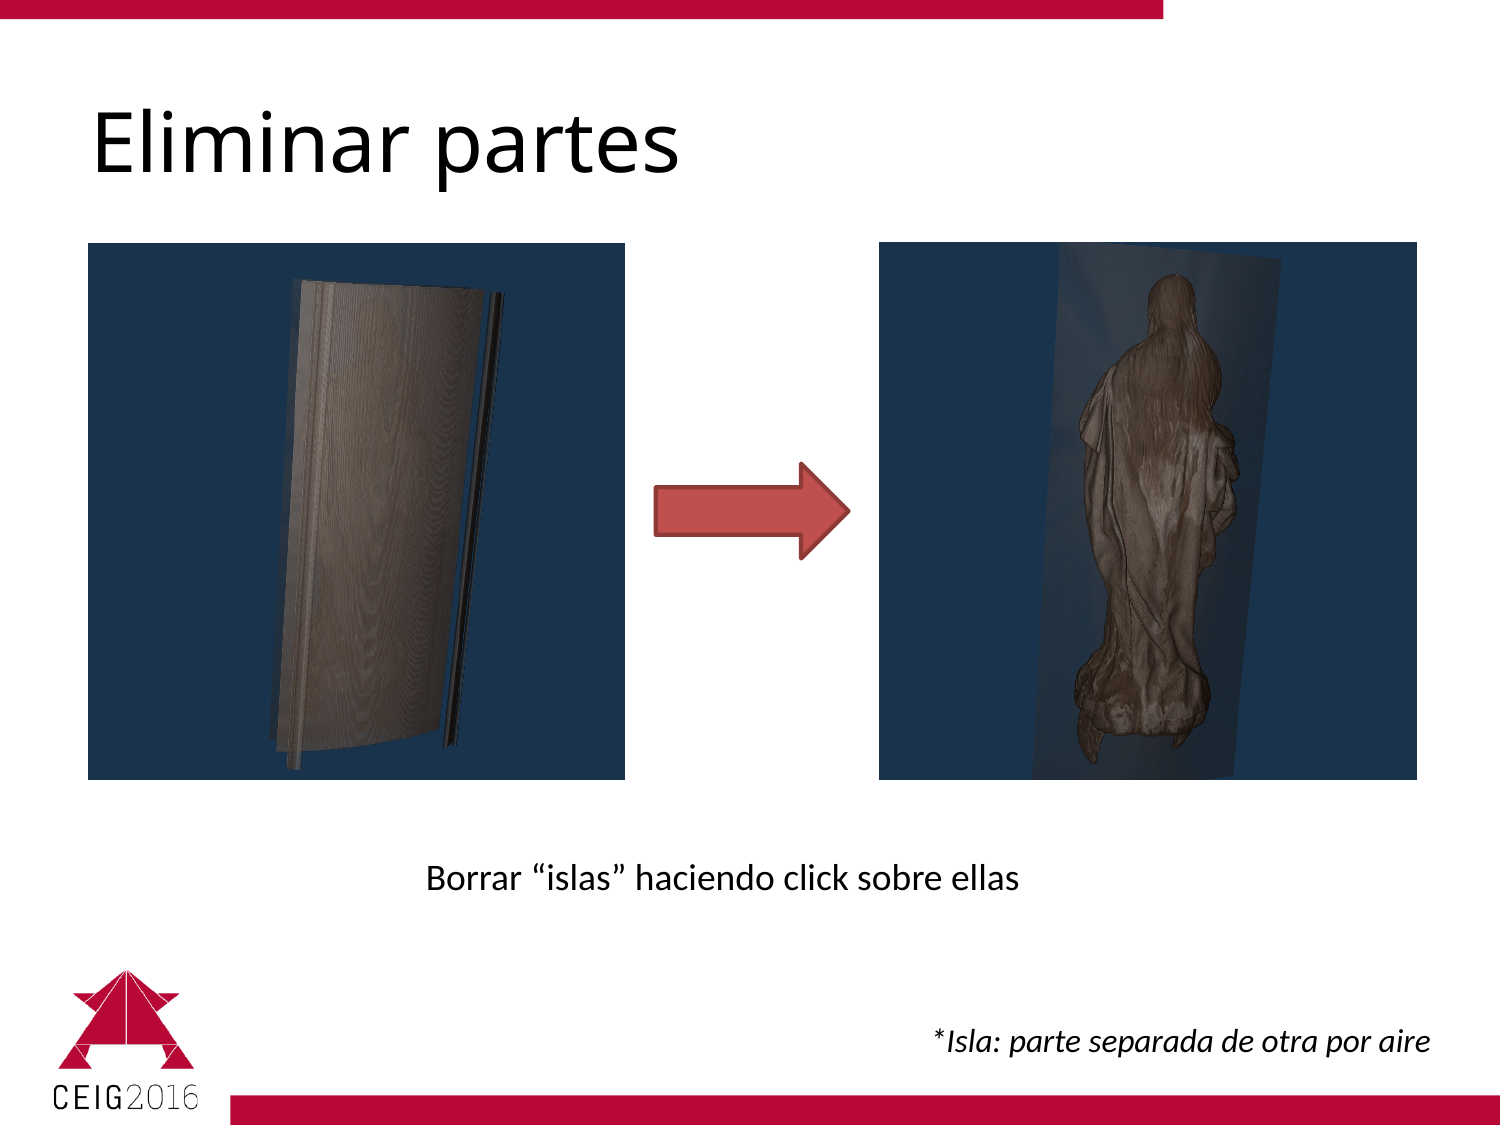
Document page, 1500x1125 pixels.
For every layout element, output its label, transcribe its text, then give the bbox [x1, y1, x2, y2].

picture [53, 970, 198, 1111]
picture [879, 242, 1417, 780]
text_box [653, 461, 851, 561]
text_box *Isla: parte separada de otra por aire [915, 1011, 1452, 1066]
picture [88, 243, 625, 780]
title Eliminar partes [75, 45, 1425, 233]
text_box Borrar “islas” haciendo click sobre ellas [411, 845, 1089, 906]
